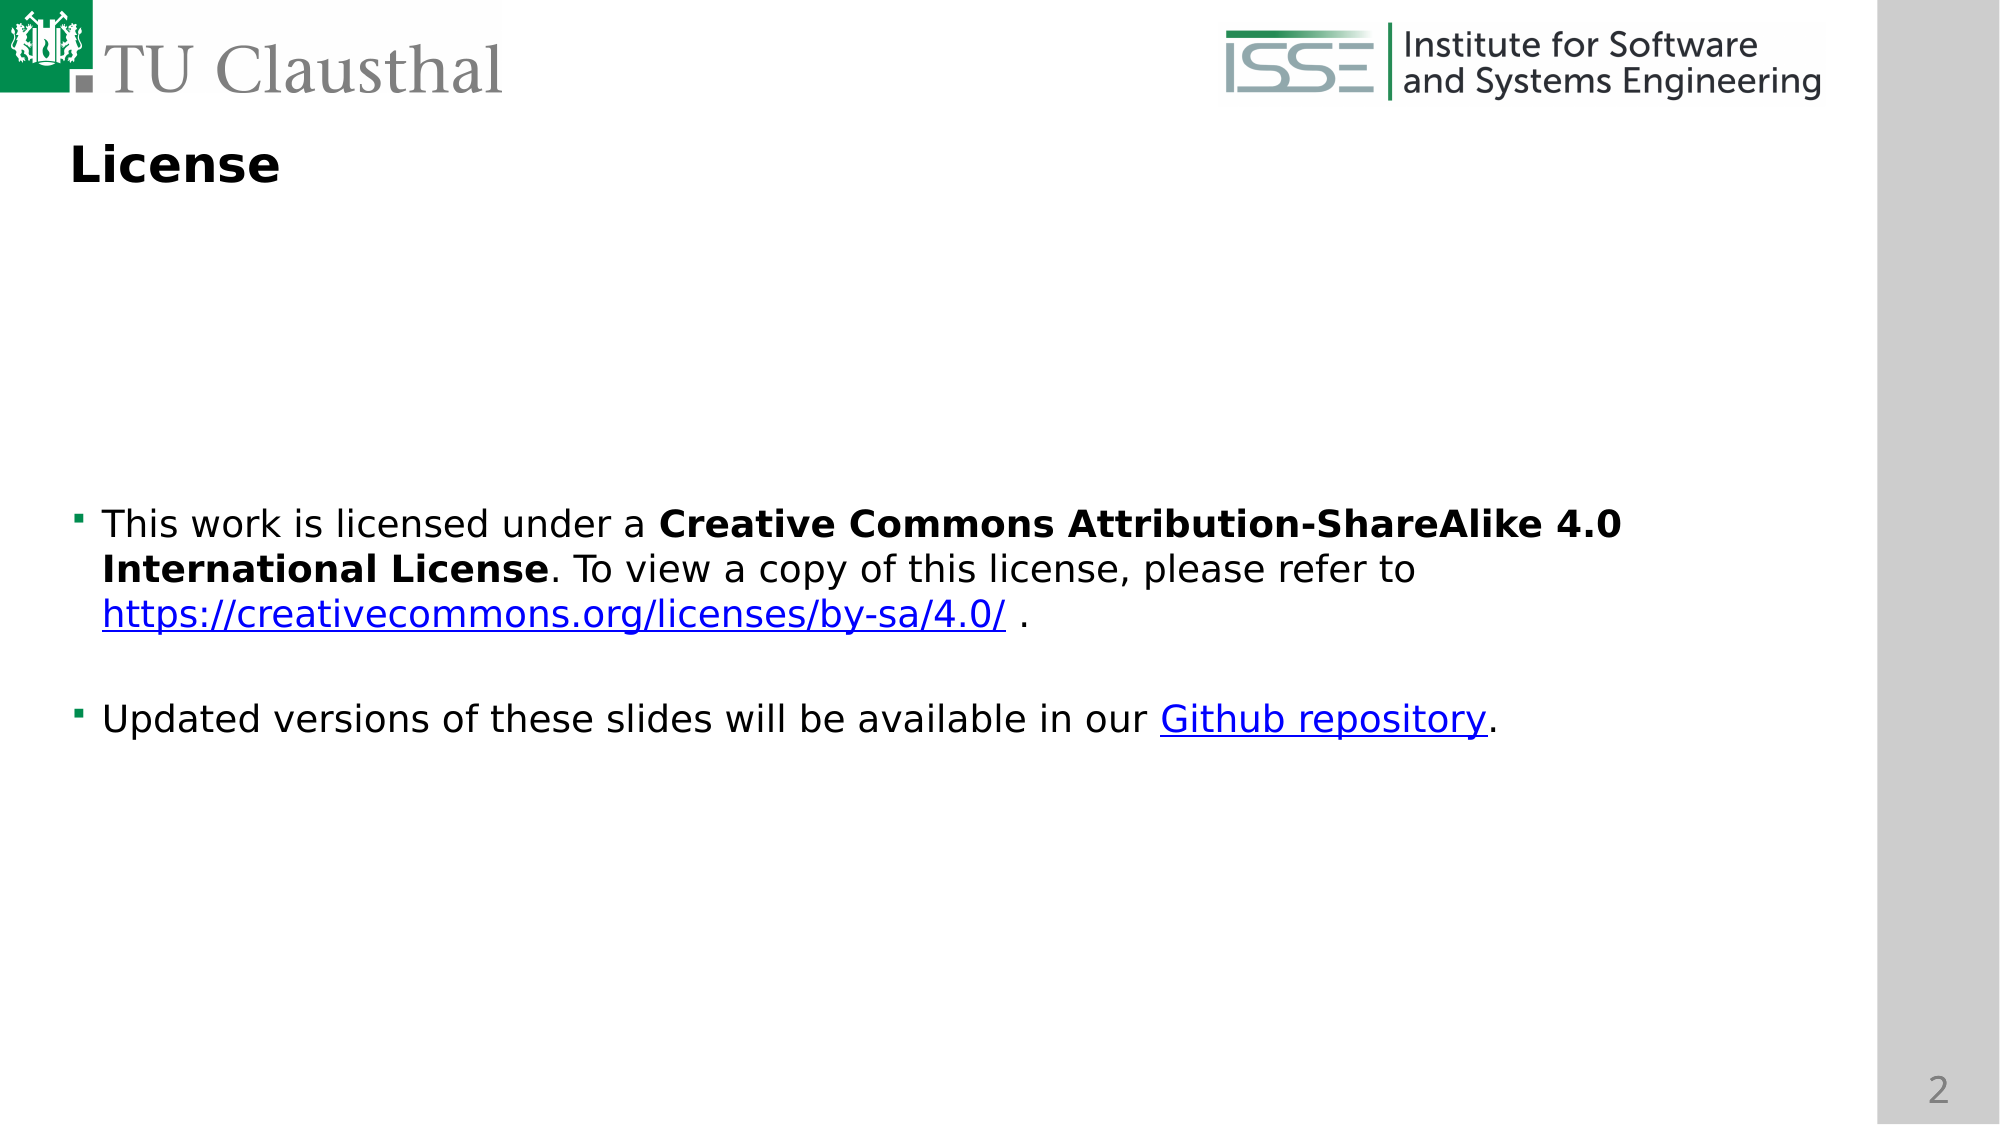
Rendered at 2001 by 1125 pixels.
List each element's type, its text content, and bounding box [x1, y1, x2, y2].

text_box This work is licensed under a Creative Commons Attribution-ShareAlike 4.0 International License. To view a copy of this license, please refer to https://creativecommons.org/licenses/by-sa/4.0/ . Updated versions of these slides will be available in our Github repository. [55, 208, 1817, 1033]
picture [1218, 22, 1826, 107]
text_box License [55, 125, 1817, 206]
picture [0, 0, 502, 93]
